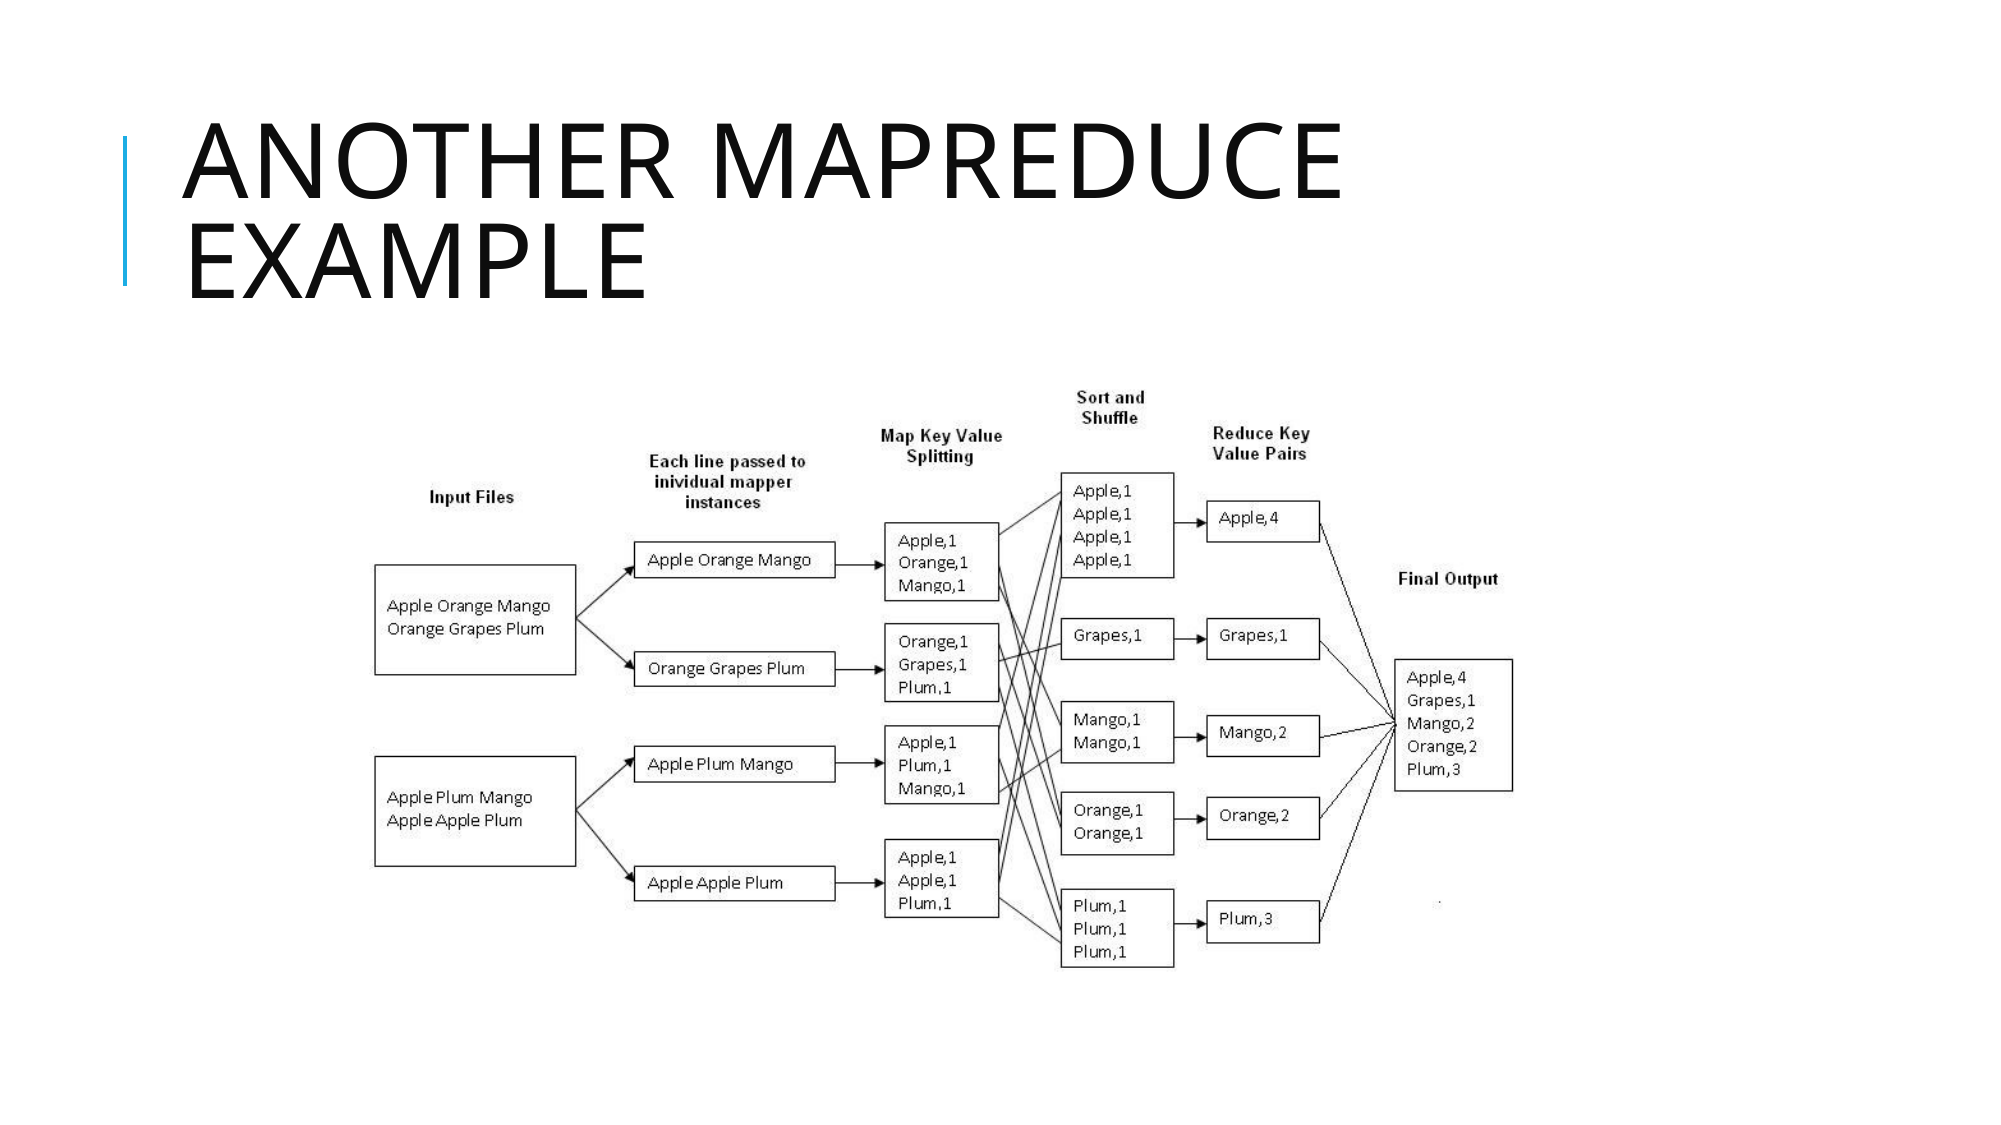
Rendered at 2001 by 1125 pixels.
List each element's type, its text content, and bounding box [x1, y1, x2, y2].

picture [349, 317, 1581, 1125]
title Another Mapreduce example [168, 96, 1763, 342]
